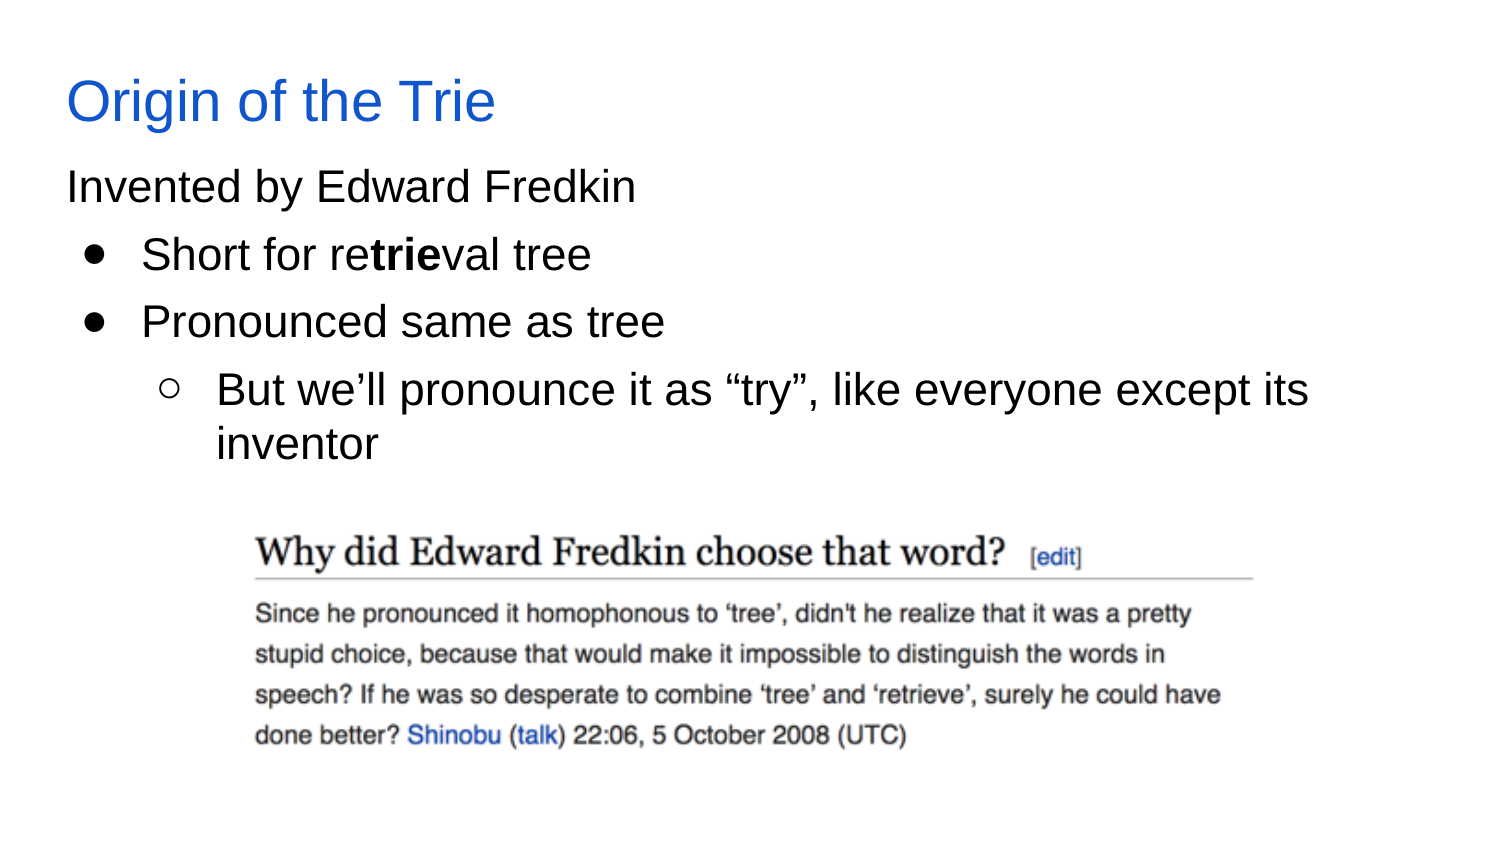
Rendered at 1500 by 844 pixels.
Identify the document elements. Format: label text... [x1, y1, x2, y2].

text_box Invented by Edward Fredkin Short for retrieval tree Pronounced same as tree But we’ll pronounce it as “try”, like everyone except its inventor [51, 142, 1386, 543]
picture [233, 517, 1267, 776]
title Origin of the Trie [51, 48, 1449, 142]
